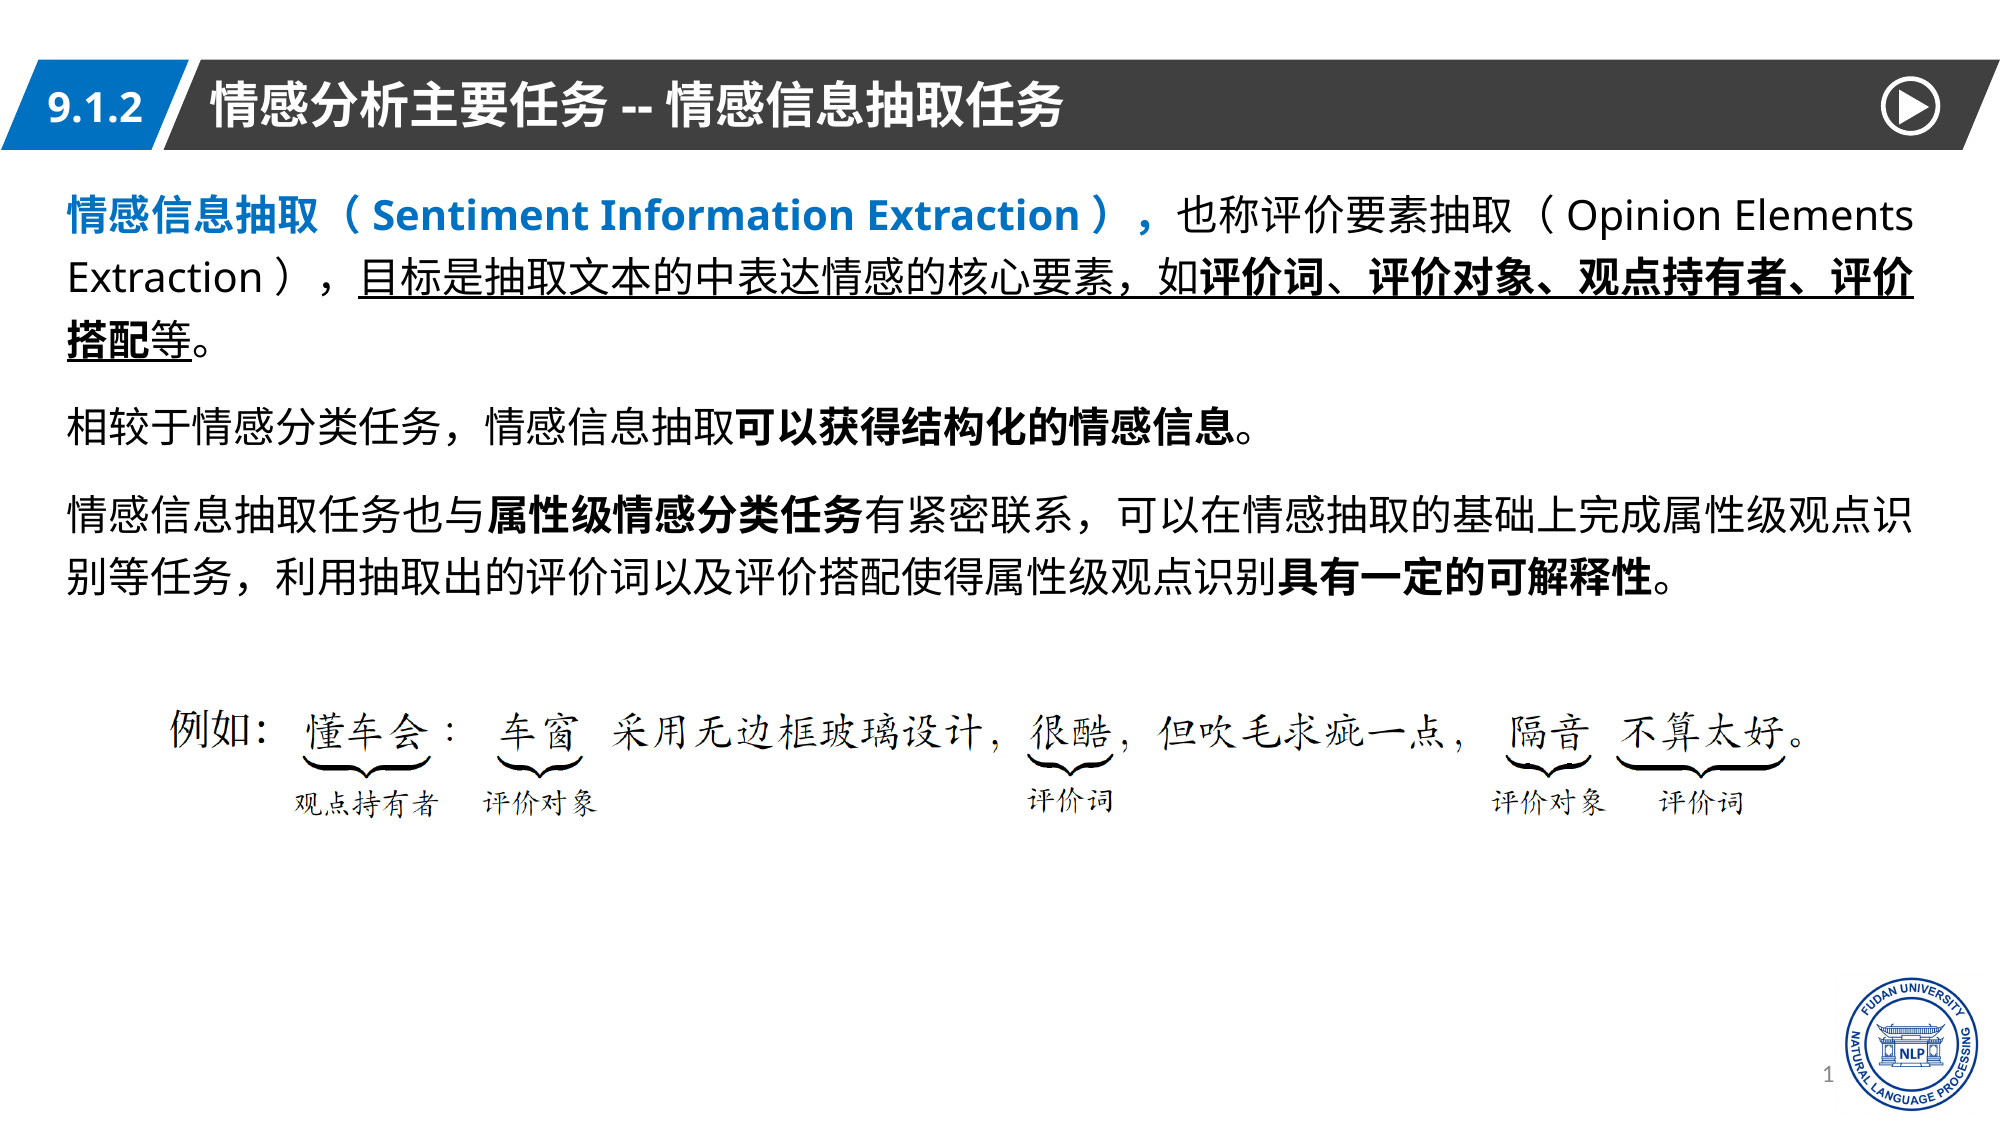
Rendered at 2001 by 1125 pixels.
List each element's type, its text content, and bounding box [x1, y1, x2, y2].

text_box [1883, 78, 1939, 134]
text_box [1, 89, 157, 150]
text_box [32, 59, 189, 120]
slide_number 17 [1412, 1042, 1863, 1103]
text_box 情感信息抽取（Sentiment Information Extraction），也称评价要素抽取（Opinion Elements Extraction），目标是抽取文本的中表达情感的核心要素，如评价词、评价对象、观点持有者、评价搭配等。 相较于情感分类任务，情感信息抽取可以获得结构化的情感信息。 情感信息抽取任务也与属性级情感分类任务有紧密联系，可以在情感抽取的基础上完成属性级观点识别等任务，利用抽取出的评价词以及评价搭配使得属性级观点识别具有一定的可解释性。 [51, 168, 1930, 609]
picture [1834, 972, 1985, 1117]
text_box [163, 59, 2000, 150]
text_box 9.1.2 [26, 73, 164, 138]
text_box 情感分析主要任务--情感信息抽取任务 [195, 66, 1081, 142]
picture [151, 688, 1849, 826]
